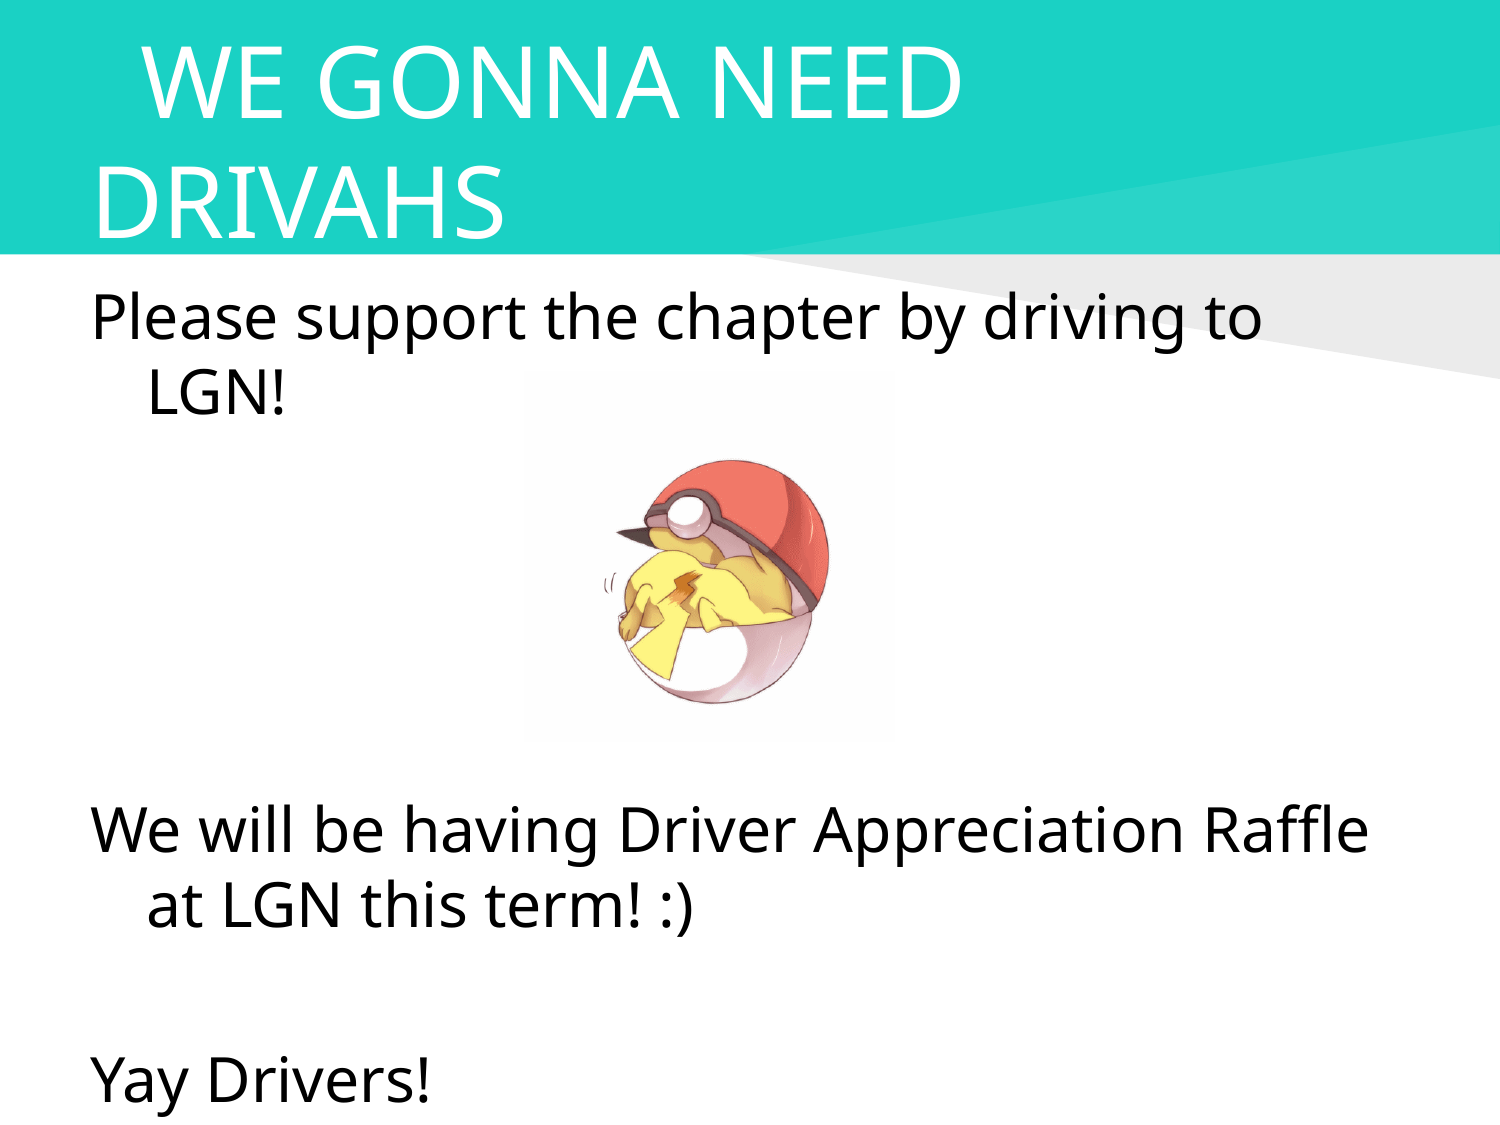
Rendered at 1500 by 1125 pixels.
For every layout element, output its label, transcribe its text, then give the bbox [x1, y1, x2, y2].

title WE GONNA NEED DRIVAHS [75, 45, 1425, 233]
list Please support the chapter by driving to LGN! We will be having Driver Appreciation Raffle at LGN this term! :) Yay Drivers! [75, 262, 1425, 1078]
text_box [524, 371, 895, 742]
